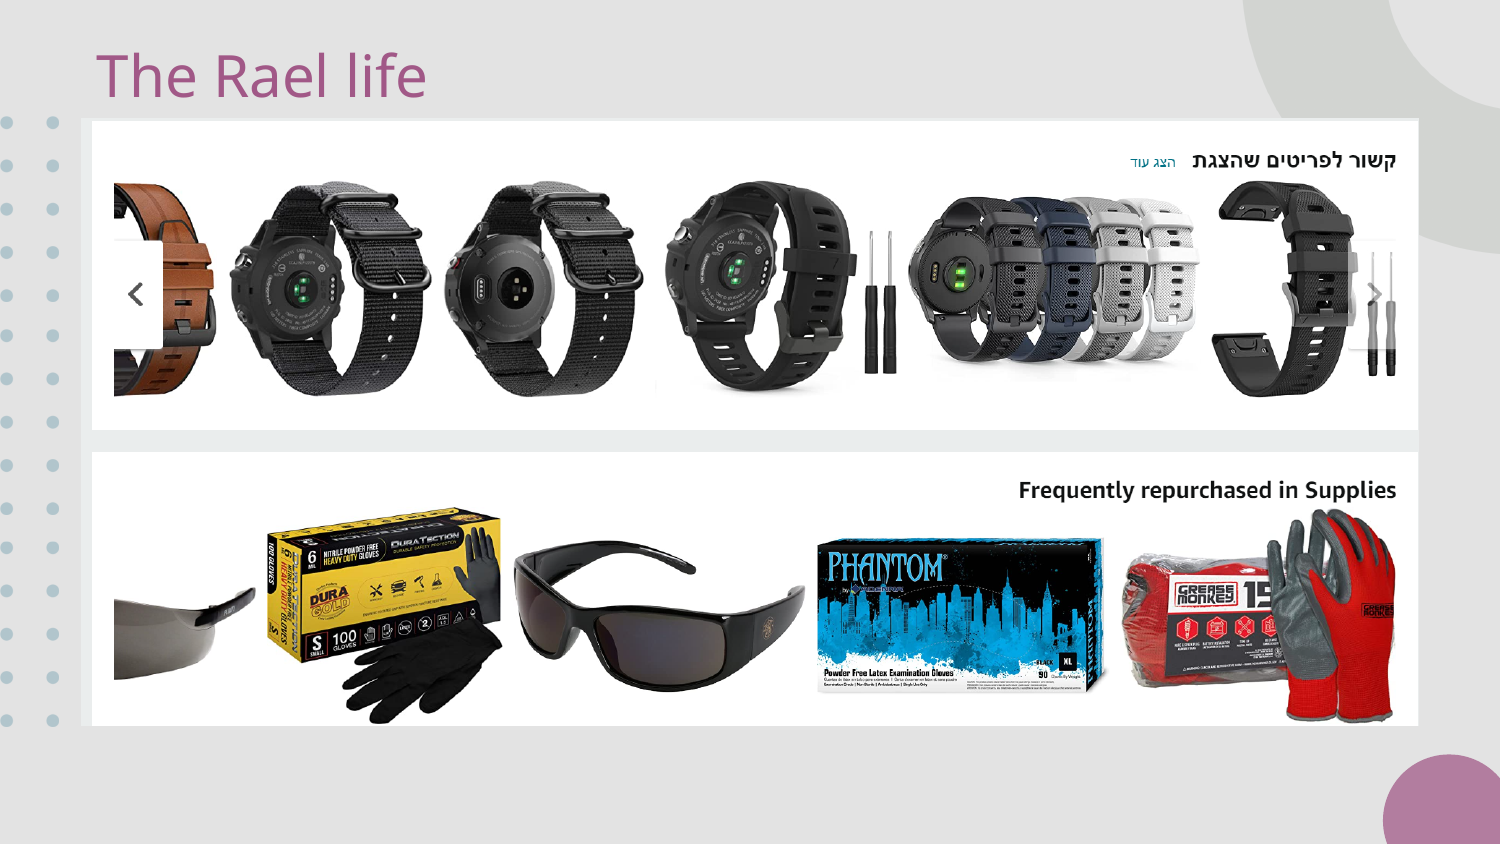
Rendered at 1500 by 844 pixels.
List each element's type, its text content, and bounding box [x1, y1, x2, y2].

picture [1, 542, 59, 727]
picture [81, 118, 1419, 726]
picture [1, 117, 59, 302]
title The Rael life [81, 24, 659, 117]
picture [1, 330, 59, 515]
